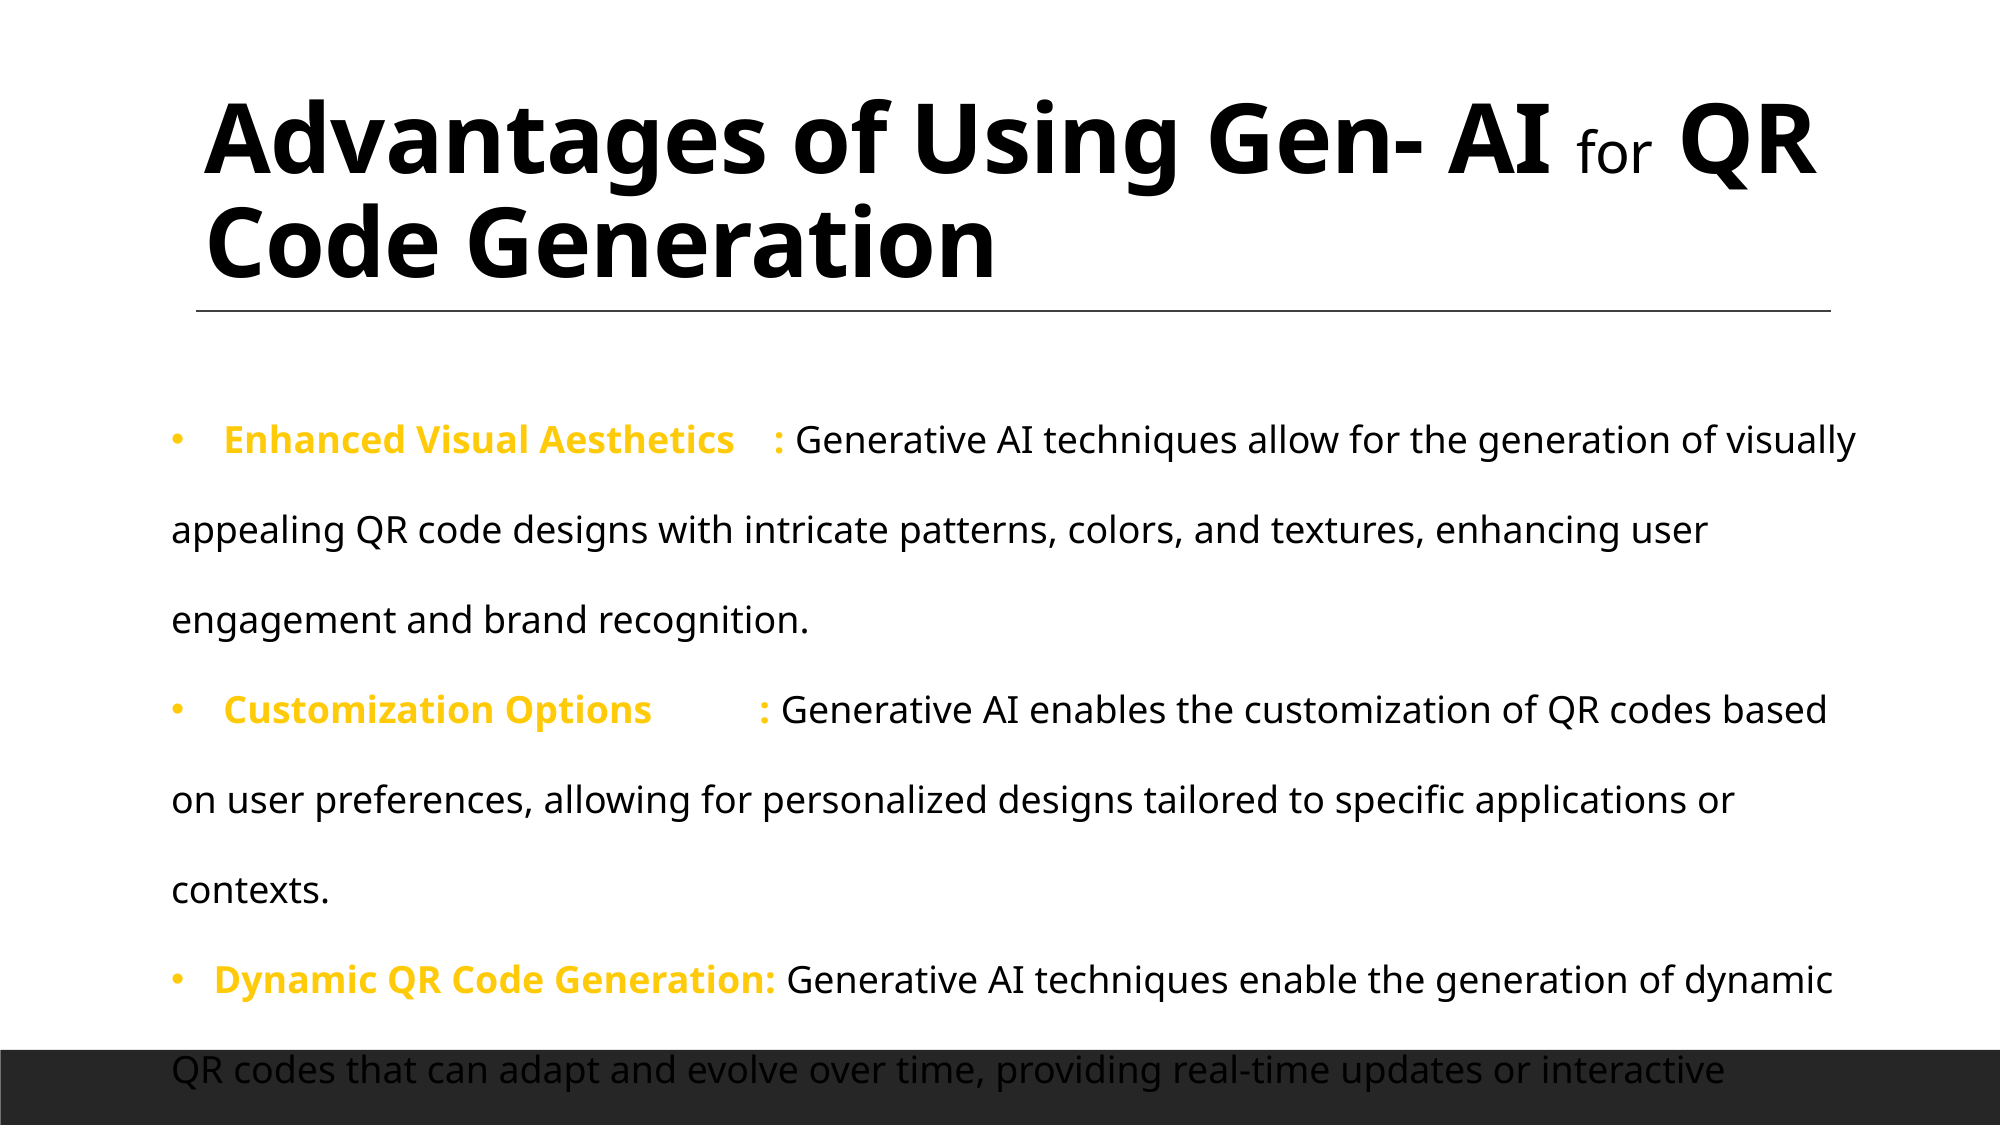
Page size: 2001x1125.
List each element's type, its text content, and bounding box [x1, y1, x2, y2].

text_box Enhanced Visual Aesthetics : Generative AI techniques allow for the generation of visually appealing QR code designs with intricate patterns, colors, and textures, enhancing user engagement and brand recognition. Customization Options : Generative AI enables the customization of QR codes based on user preferences, allowing for personalized designs tailored to specific applications or contexts. Dynamic QR Code Generation: Generative AI techniques enable the generation of dynamic QR codes that can adapt and evolve over time, providing real-time updates or interactive experiences for users. [156, 363, 1896, 1125]
title Advantages of Using Gen- AI for QR Code Generation [189, 80, 1896, 363]
